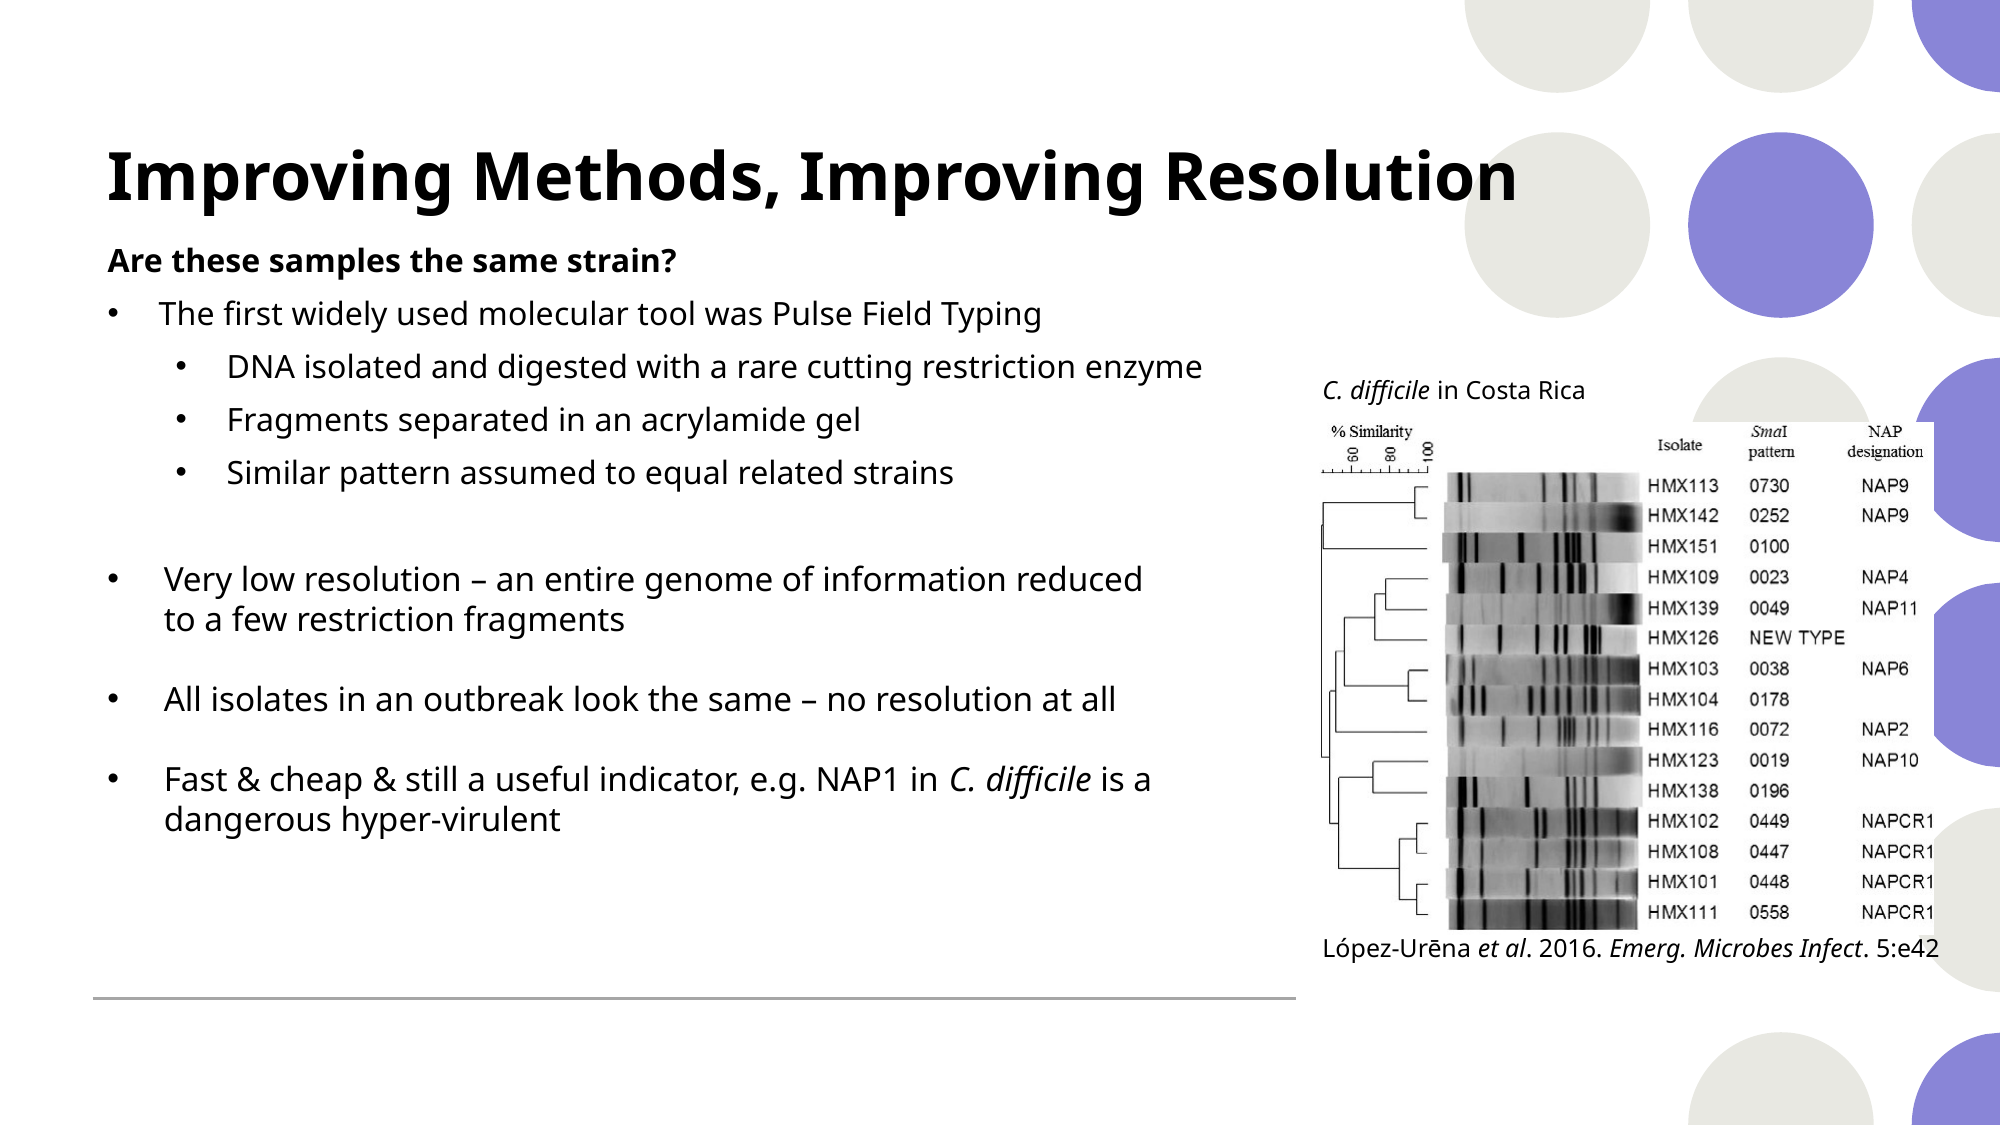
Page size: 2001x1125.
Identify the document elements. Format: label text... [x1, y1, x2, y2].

list Are these samples the same strain? The first widely used molecular tool was Pulse Field Typing DNA isolated and digested with a rare cutting restriction enzyme Fragments separated in an acrylamide gel Similar pattern assumed to equal related strains [92, 233, 1949, 501]
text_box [1307, 367, 2000, 971]
title Improving Methods, Improving Resolution [92, 126, 1949, 233]
text_box Very low resolution – an entire genome of information reduced to a few restriction fragments All isolates in an outbreak look the same – no resolution at all Fast & cheap & still a useful indicator, e.g. NAP1 in C. difficile is a dangerous hyper-virulent [92, 550, 1168, 846]
